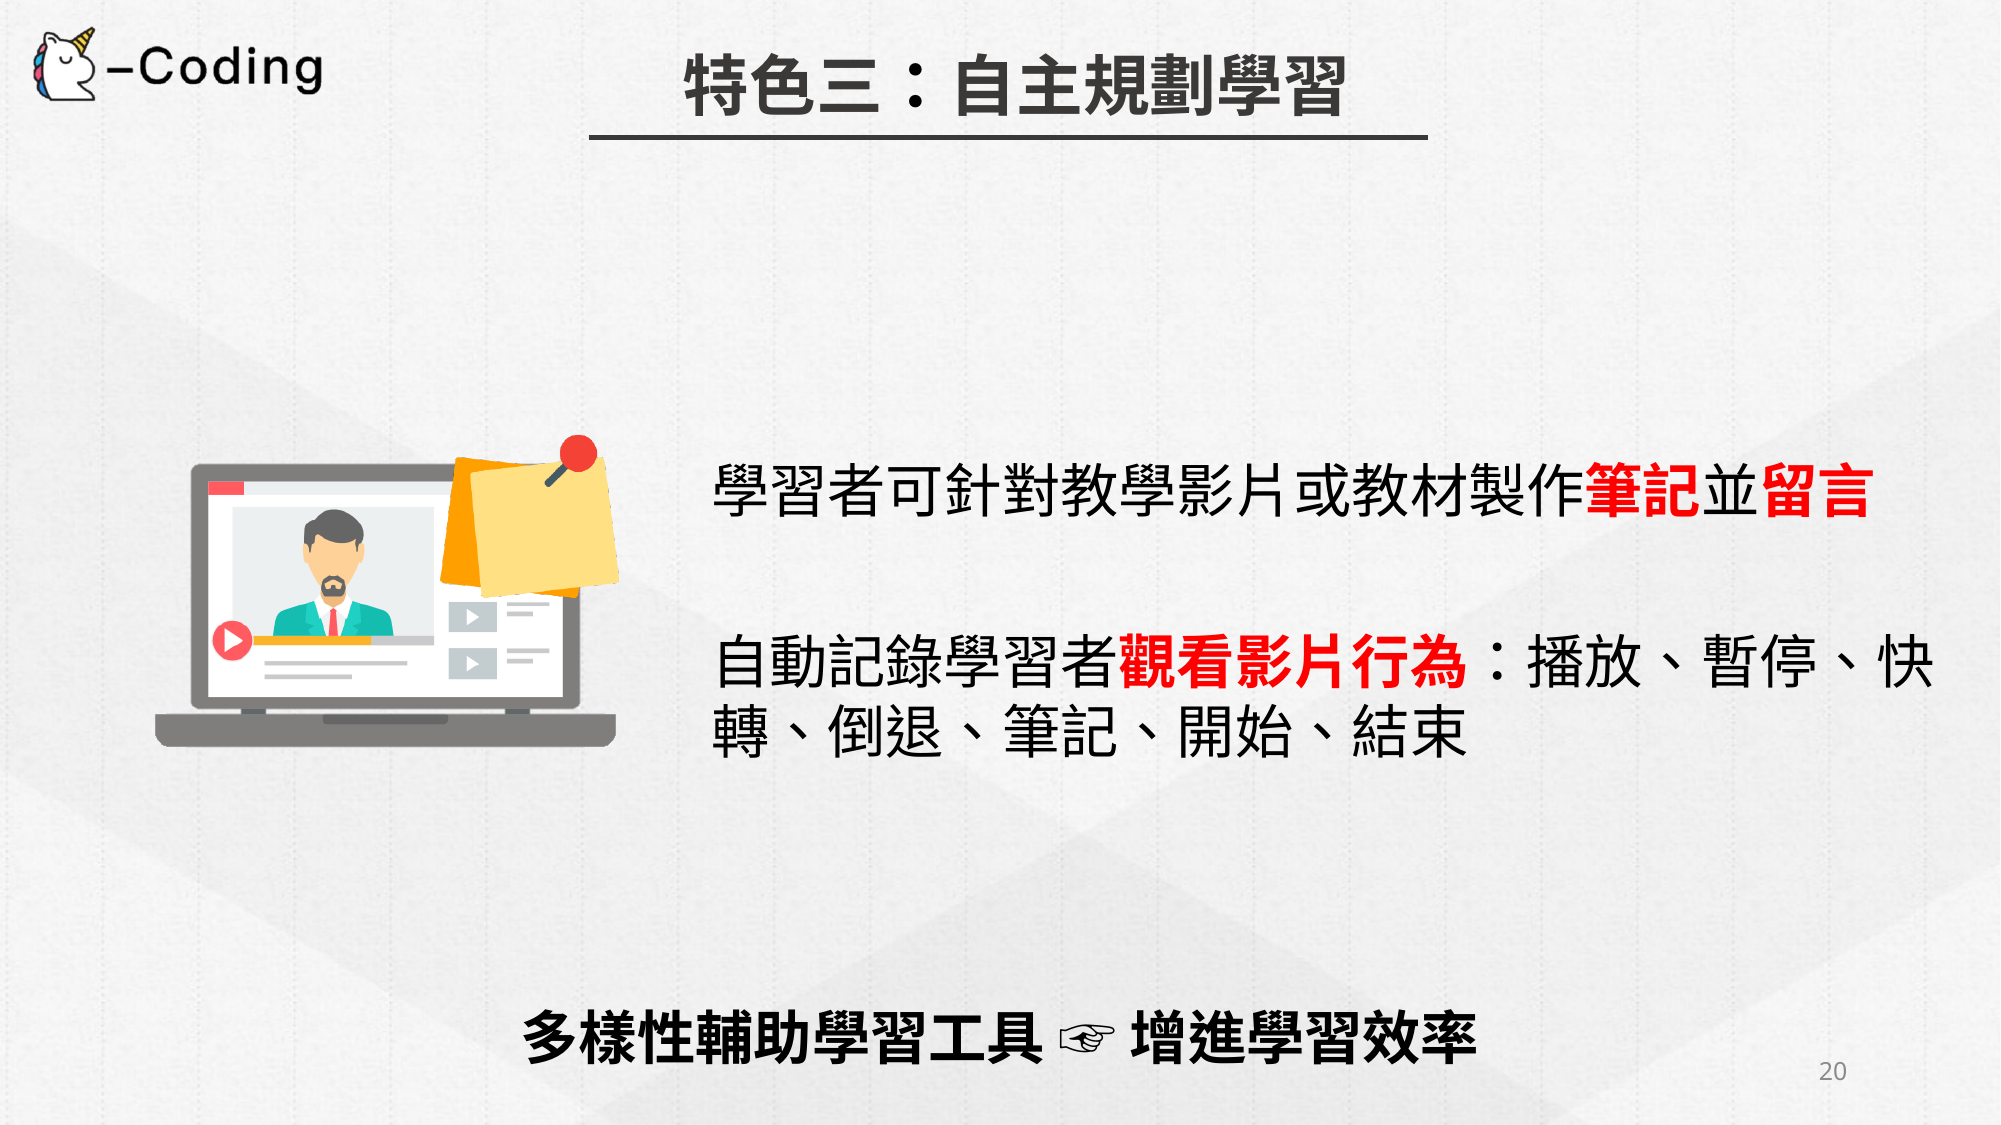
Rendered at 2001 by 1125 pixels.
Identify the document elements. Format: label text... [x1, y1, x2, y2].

slide_number 20 [1412, 1042, 1863, 1103]
picture [0, 0, 2000, 1125]
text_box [561, 36, 1472, 138]
text_box 自動記錄學習者觀看影片行為：播放、暫停、快轉、倒退、筆記、開始、結束 [696, 617, 1973, 773]
text_box 學習者可針對教學影片或教材製作筆記並留言 [696, 447, 1977, 532]
text_box 多樣性輔助學習工具 ☞ 增進學習效率 [222, 993, 1778, 1079]
